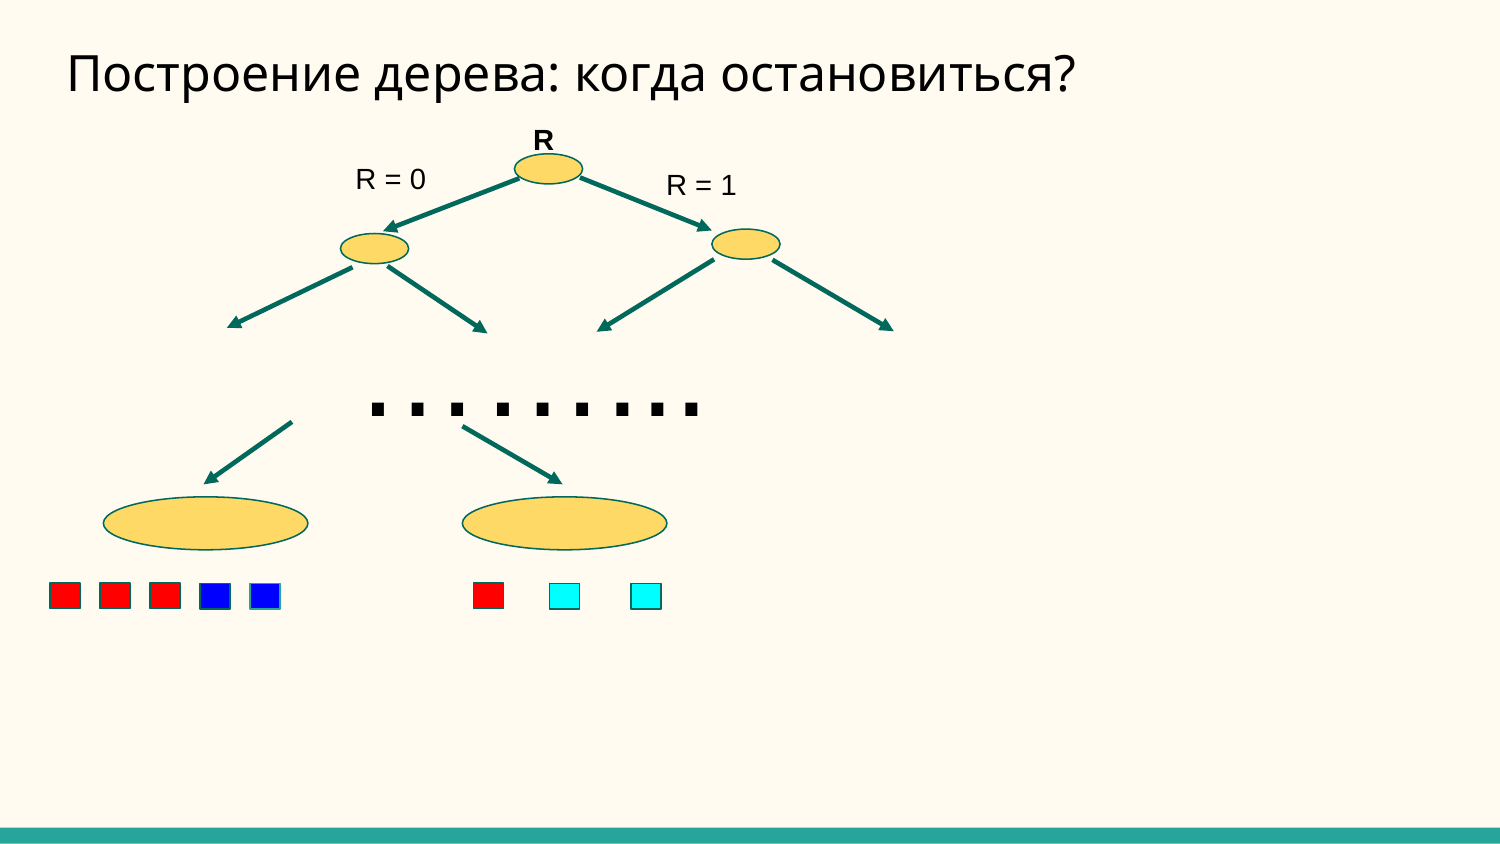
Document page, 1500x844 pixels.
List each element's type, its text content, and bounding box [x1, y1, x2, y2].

text_box [462, 496, 667, 550]
text_box ……... [340, 276, 1301, 410]
text_box R = 0 [340, 146, 465, 176]
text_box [226, 267, 353, 329]
title Построение дерева: когда остановиться? [51, 26, 1449, 146]
text_box [199, 583, 230, 609]
text_box R = 1 [650, 150, 768, 187]
text_box [49, 583, 80, 609]
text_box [387, 265, 488, 334]
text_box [579, 177, 713, 231]
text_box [462, 425, 563, 485]
text_box [549, 583, 580, 609]
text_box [772, 259, 894, 332]
text_box [249, 583, 280, 609]
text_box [382, 178, 520, 232]
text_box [596, 258, 715, 332]
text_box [203, 421, 293, 485]
text_box [150, 583, 180, 609]
text_box [340, 233, 409, 264]
text_box [630, 583, 661, 609]
text_box [711, 229, 781, 260]
text_box [473, 583, 504, 609]
text_box [514, 153, 583, 184]
text_box [103, 496, 308, 550]
text_box [99, 583, 130, 609]
